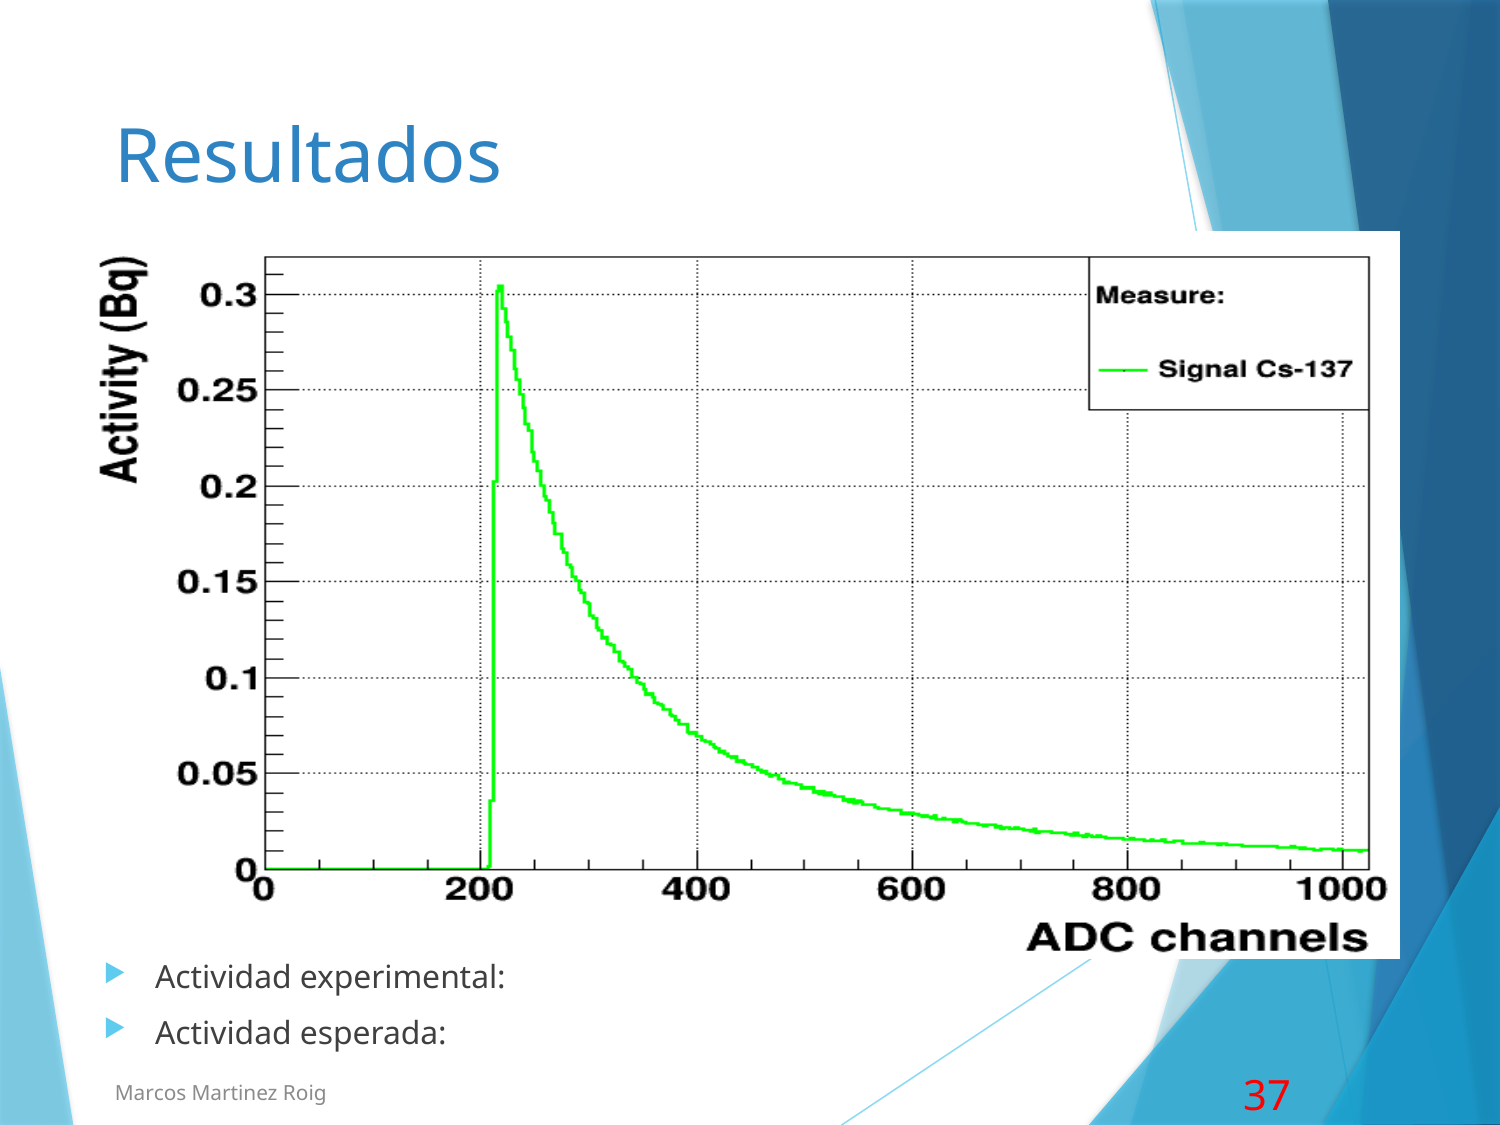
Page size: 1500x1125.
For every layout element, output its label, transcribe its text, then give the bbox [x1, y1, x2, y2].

footer Marcos Martinez Roig [99, 1061, 859, 1122]
slide_number 37 [1222, 1063, 1307, 1124]
title Resultados [99, 99, 1142, 230]
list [87, 231, 1401, 960]
